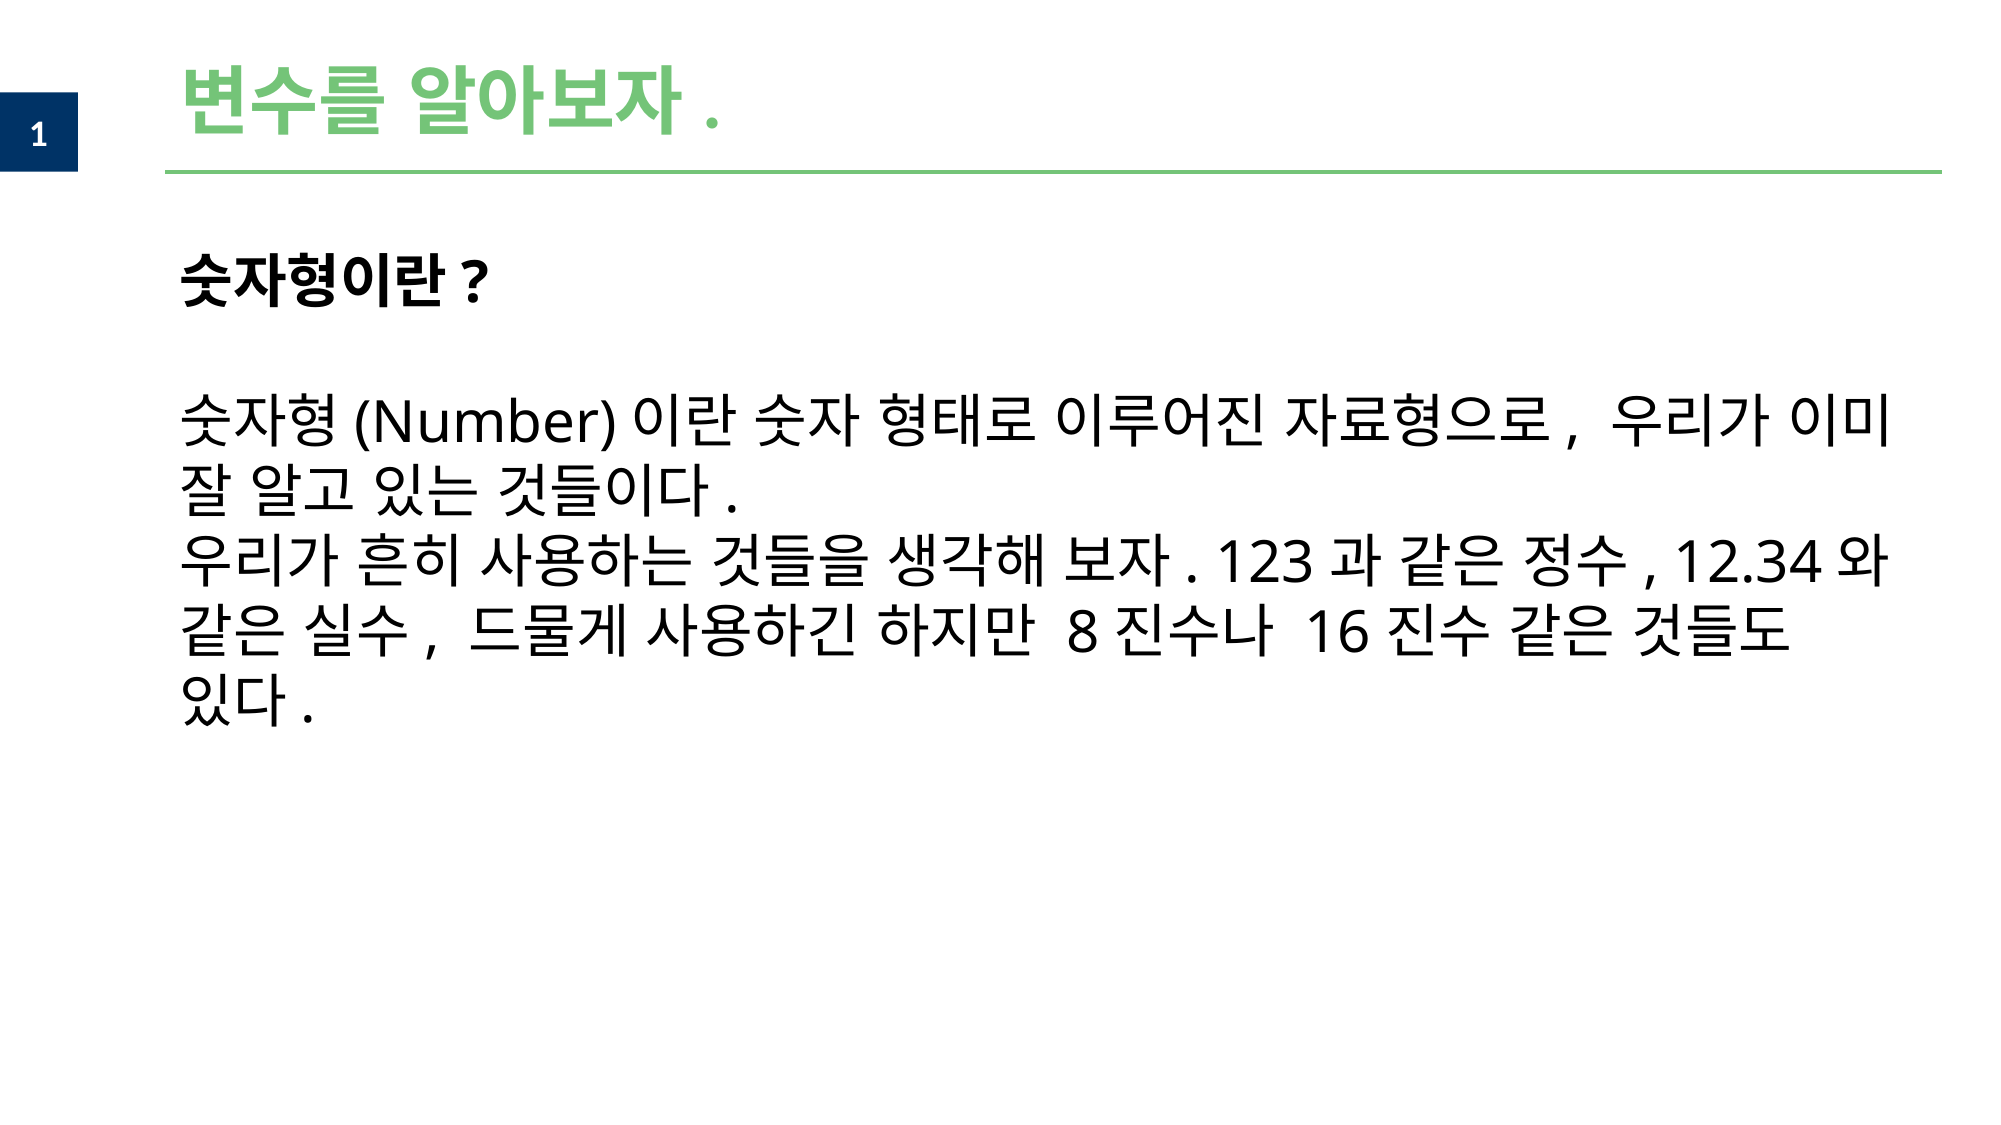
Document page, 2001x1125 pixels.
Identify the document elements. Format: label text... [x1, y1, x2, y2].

list 변수를 알아보자. [165, 36, 1941, 172]
text_box 숫자형이란? 숫자형(Number)이란 숫자 형태로 이루어진 자료형으로, 우리가 이미 잘 알고 있는 것들이다. 우리가 흔히 사용하는 것들을 생각해 보자. 123과 같은 정수, 12.34와 같은 실수, 드물게 사용하긴 하지만 8진수나 16진수 같은 것들도 있다. [165, 237, 1912, 742]
